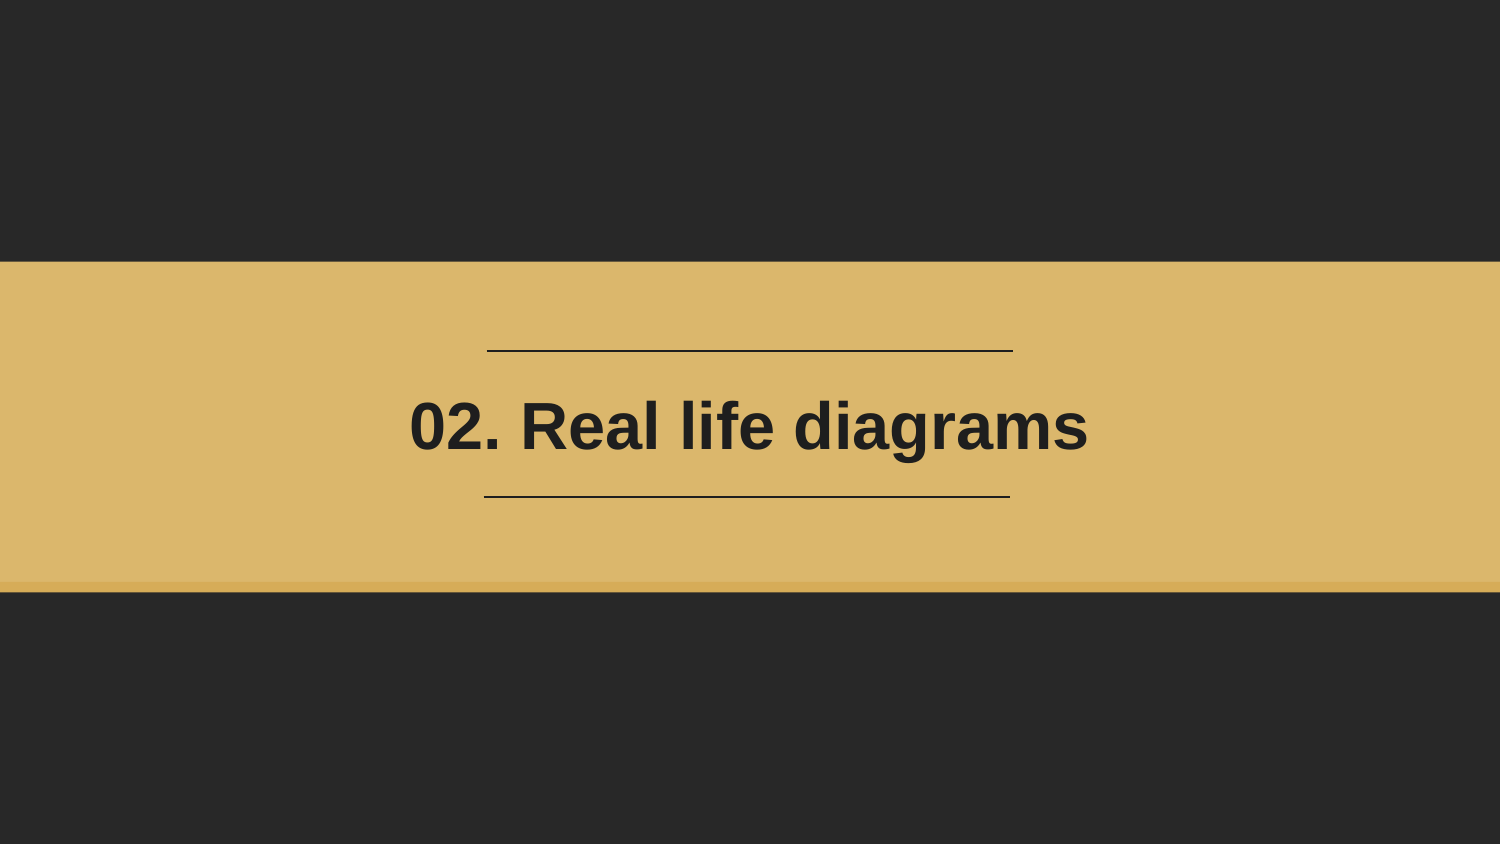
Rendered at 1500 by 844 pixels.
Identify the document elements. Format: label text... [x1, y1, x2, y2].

text_box [0, 261, 1500, 581]
text_box 02. Real life diagrams [394, 375, 1106, 471]
text_box [0, 581, 1500, 593]
